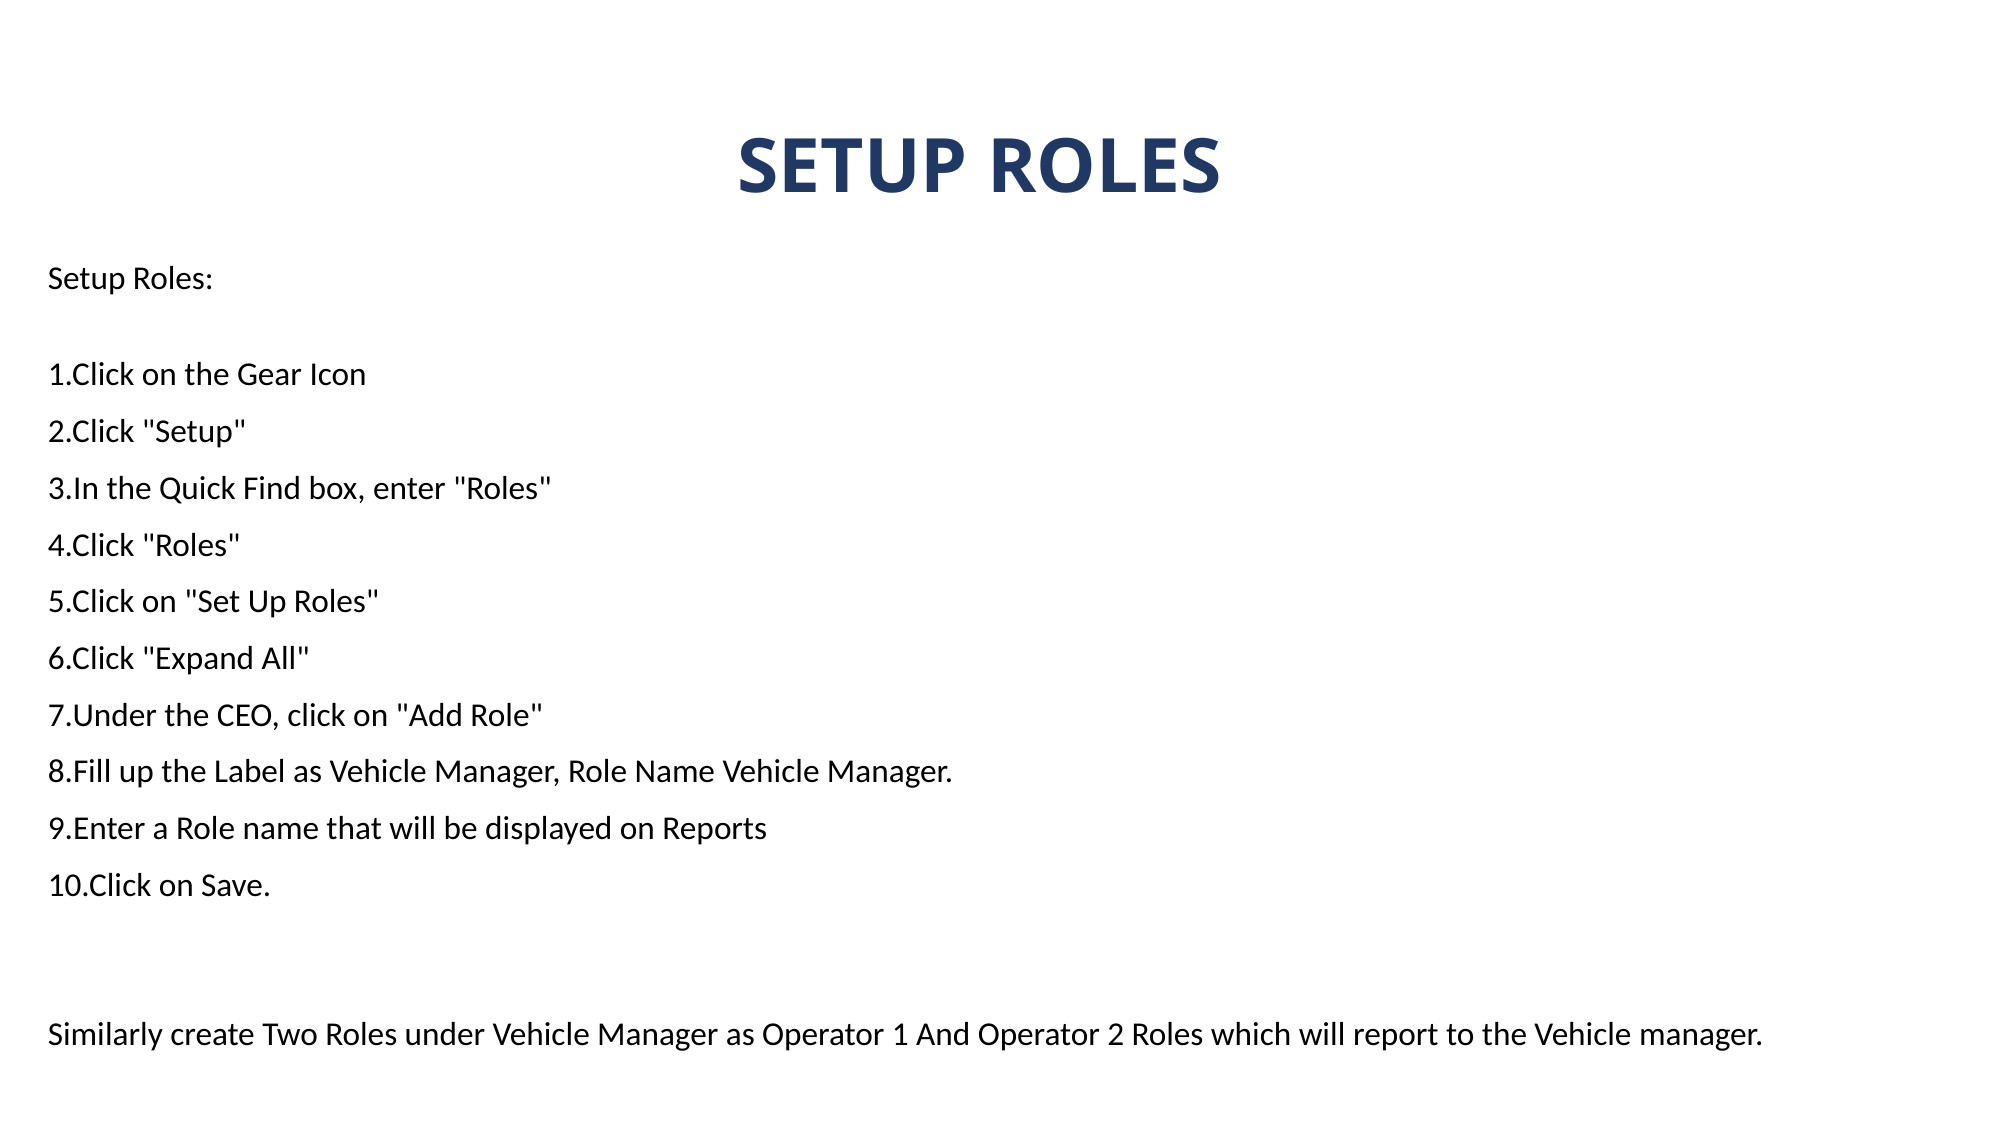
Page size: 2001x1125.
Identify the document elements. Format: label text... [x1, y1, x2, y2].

title SETUP ROLES [137, 59, 1863, 252]
list Setup Roles: 1.Click on the Gear Icon 2.Click "Setup" 3.In the Quick Find box, enter "Roles" 4.Click "Roles" 5.Click on "Set Up Roles" 6.Click "Expand All" 7.Under the CEO, click on "Add Role" 8.Fill up the Label as Vehicle Manager, Role Name Vehicle Manager. 9.Enter a Role name that will be displayed on Reports 10.Click on Save. Similarly create Two Roles under Vehicle Manager as Operator 1 And Operator 2 Roles which will report to the Vehicle manager. [32, 252, 1975, 1098]
